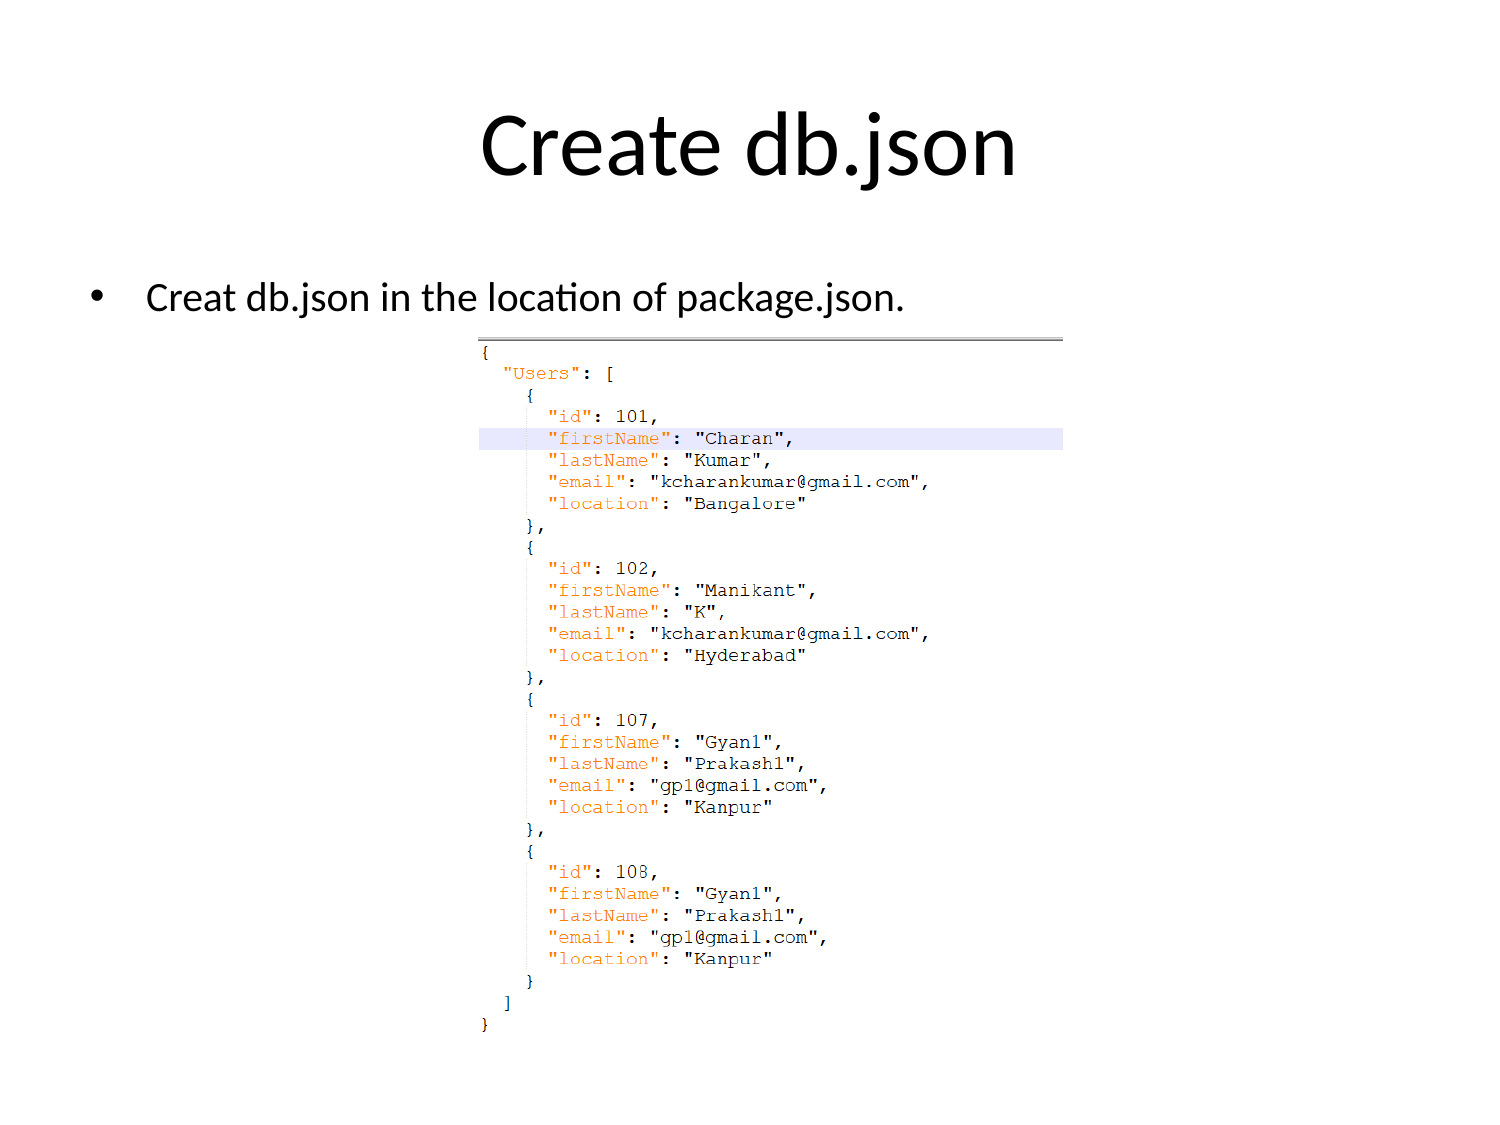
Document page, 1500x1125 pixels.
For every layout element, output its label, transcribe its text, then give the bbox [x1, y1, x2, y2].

list Creat db.json in the location of package.json. [75, 262, 1425, 1005]
title Create db.json [75, 45, 1425, 232]
picture [478, 337, 1063, 1062]
